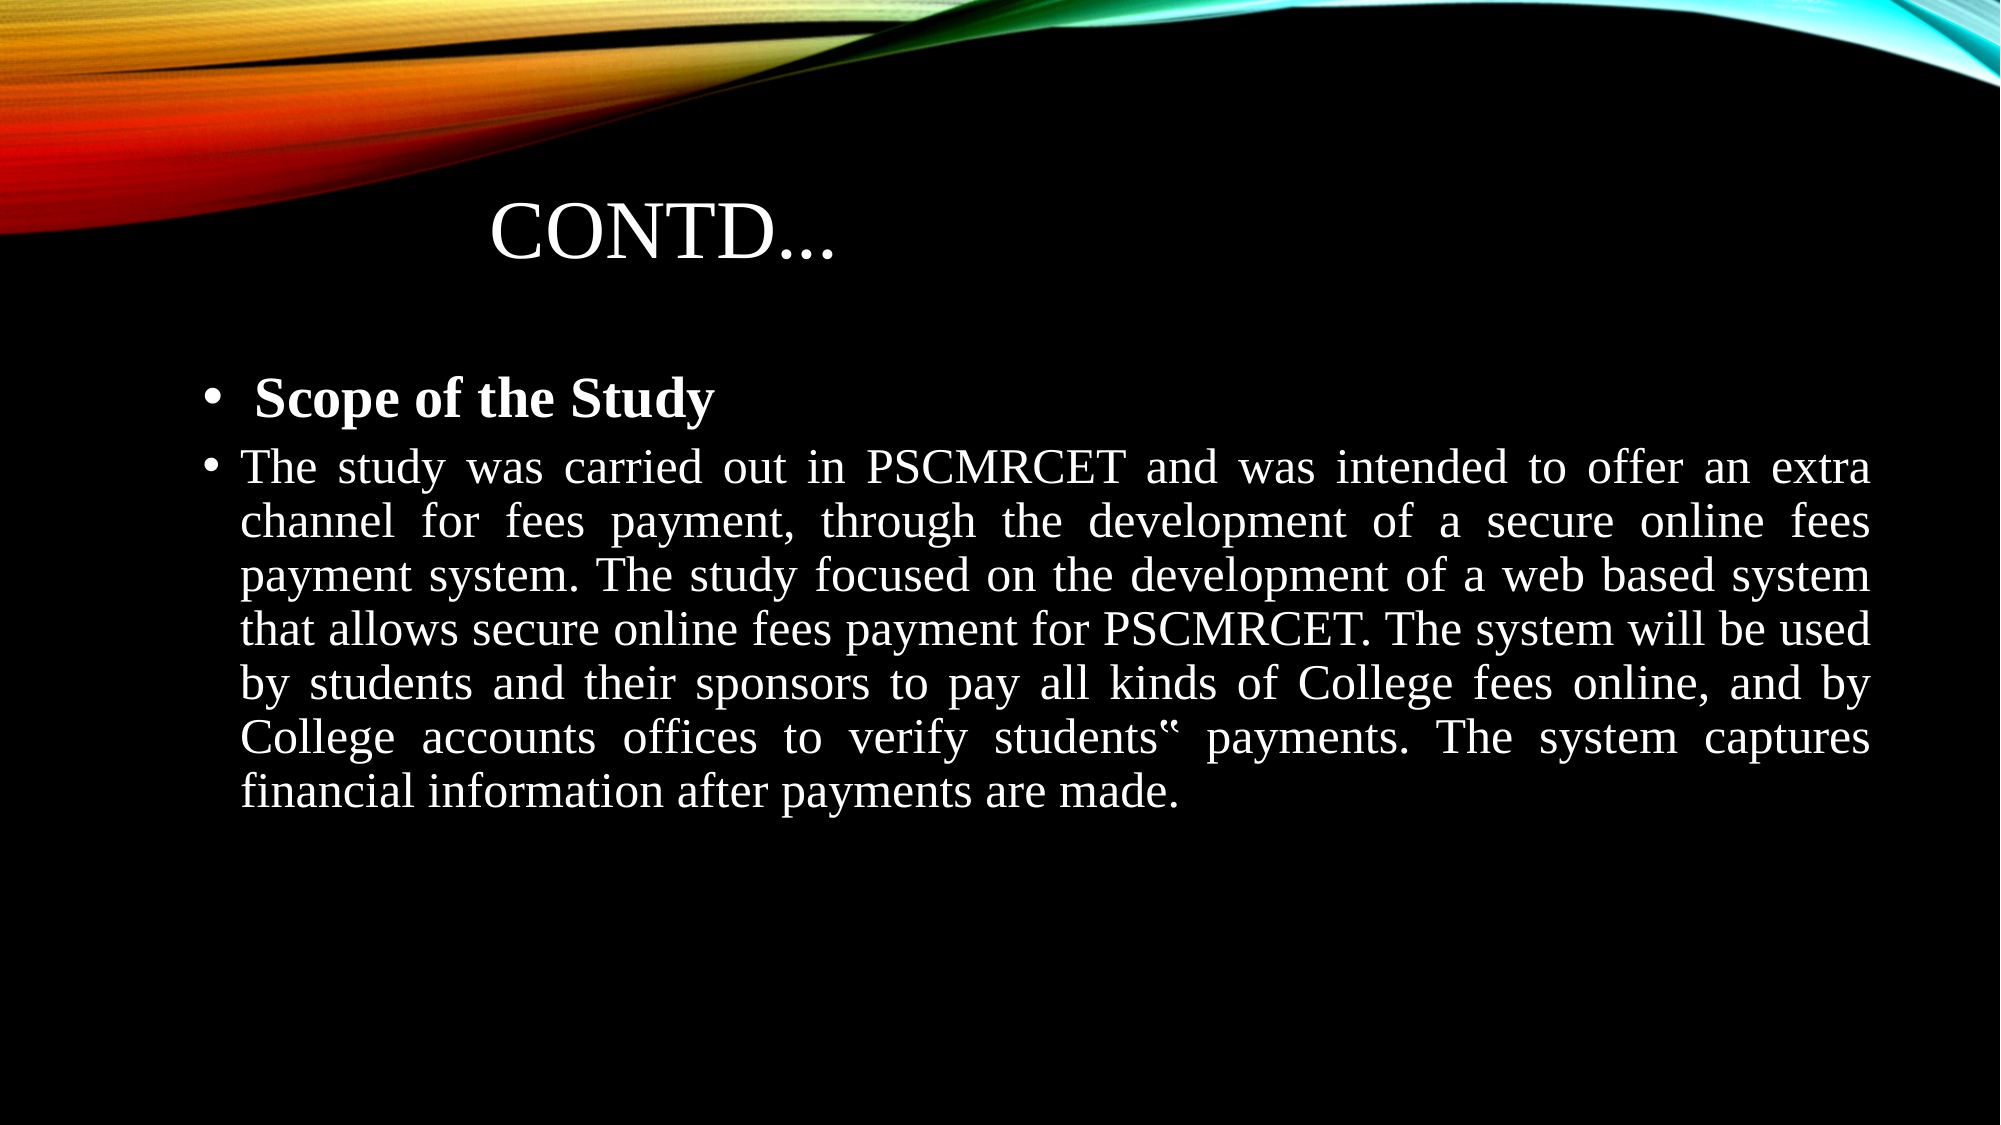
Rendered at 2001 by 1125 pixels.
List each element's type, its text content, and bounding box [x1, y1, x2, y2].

title Contd... [474, 125, 1888, 338]
picture [0, 0, 2000, 237]
list Scope of the Study The study was carried out in PSCMRCET and was intended to offer an extra channel for fees payment, through the development of a secure online fees payment system. The study focused on the development of a web based system that allows secure online fees payment for PSCMRCET. The system will be used by students and their sponsors to pay all kinds of College fees online, and by College accounts offices to verify students‟ payments. The system captures financial information after payments are made. [112, 360, 1888, 1021]
